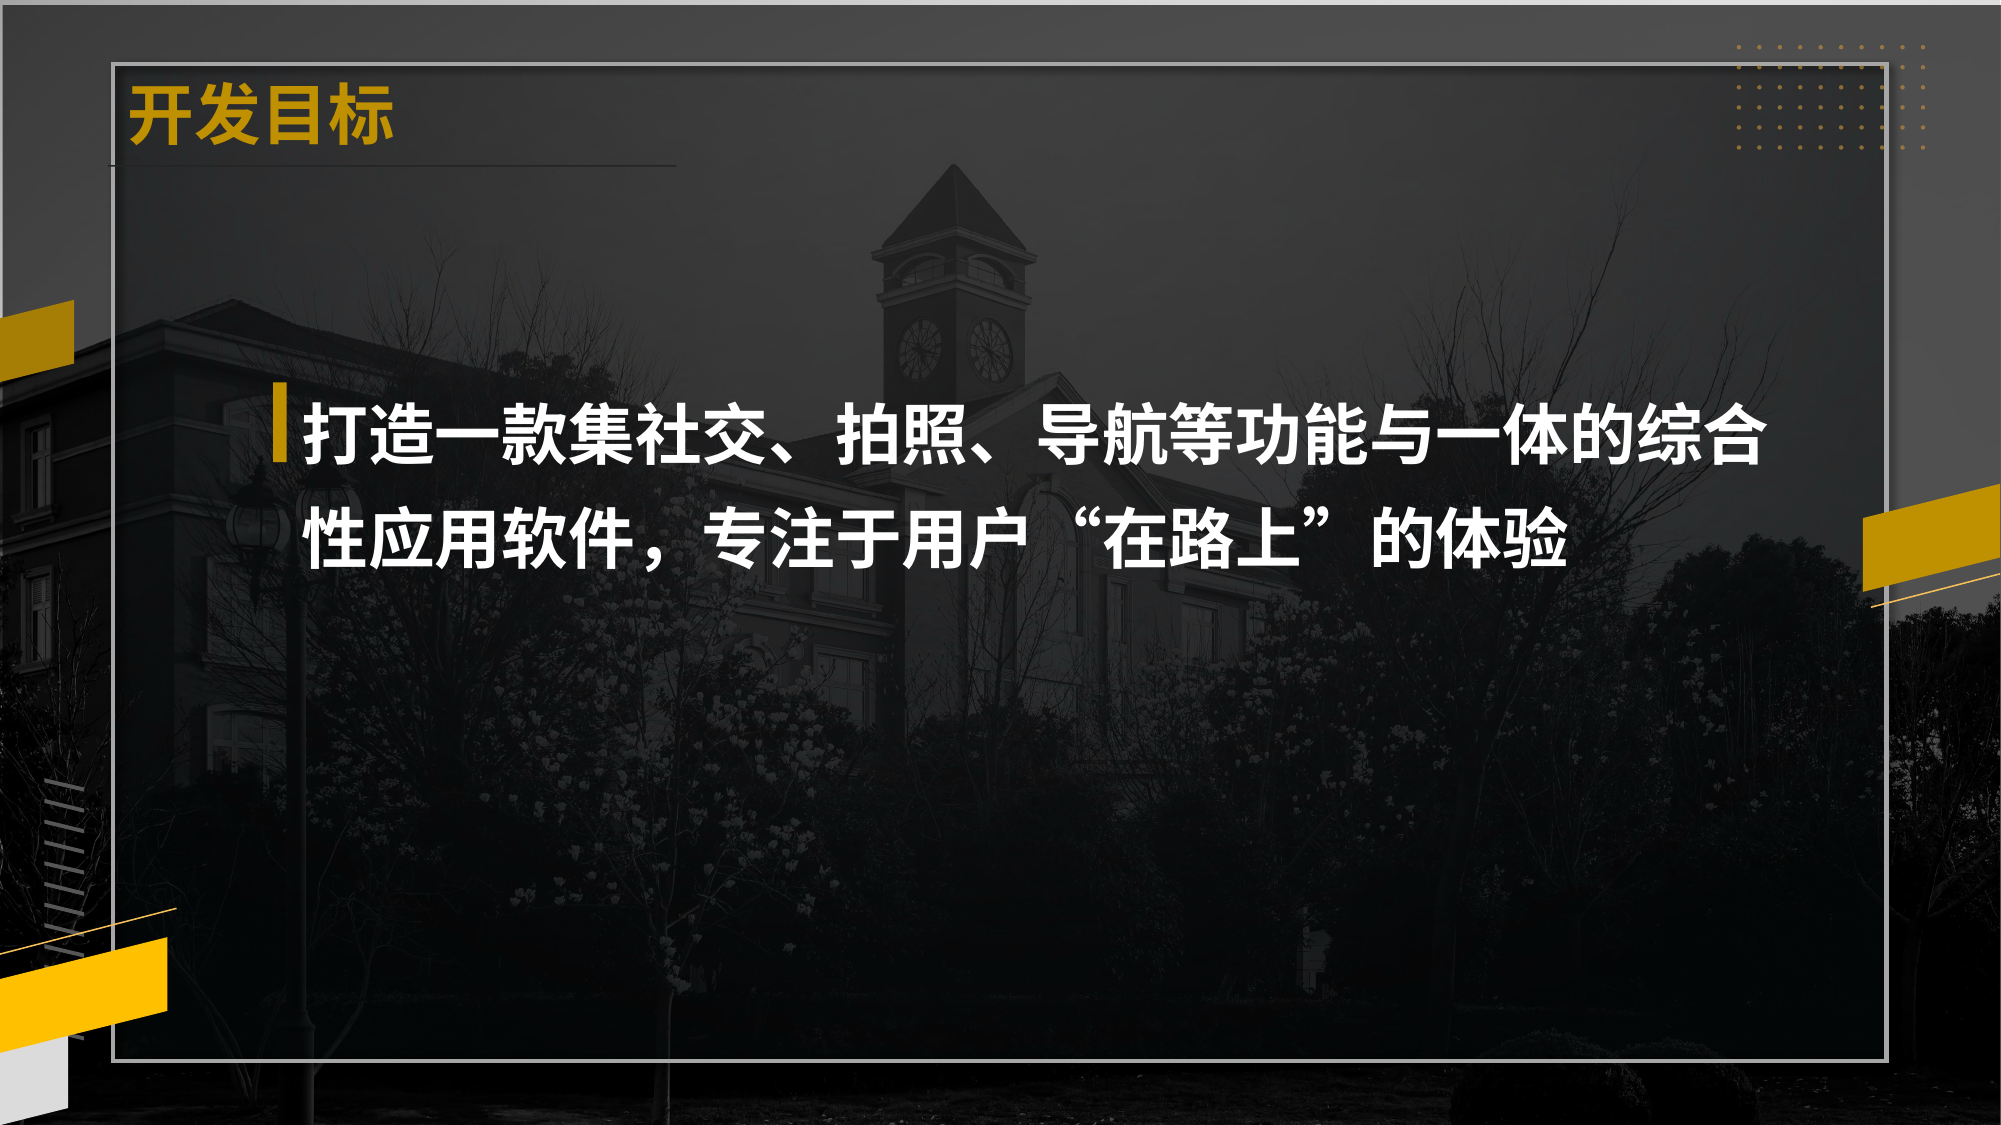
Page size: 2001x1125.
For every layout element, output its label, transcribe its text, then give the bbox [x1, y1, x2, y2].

text_box [271, 380, 289, 464]
text_box 打造一款集社交、拍照、导航等功能与一体的综合性应用软件，专注于用户“在路上”的体验 [286, 361, 1806, 585]
text_box 开发目标 [113, 63, 688, 162]
